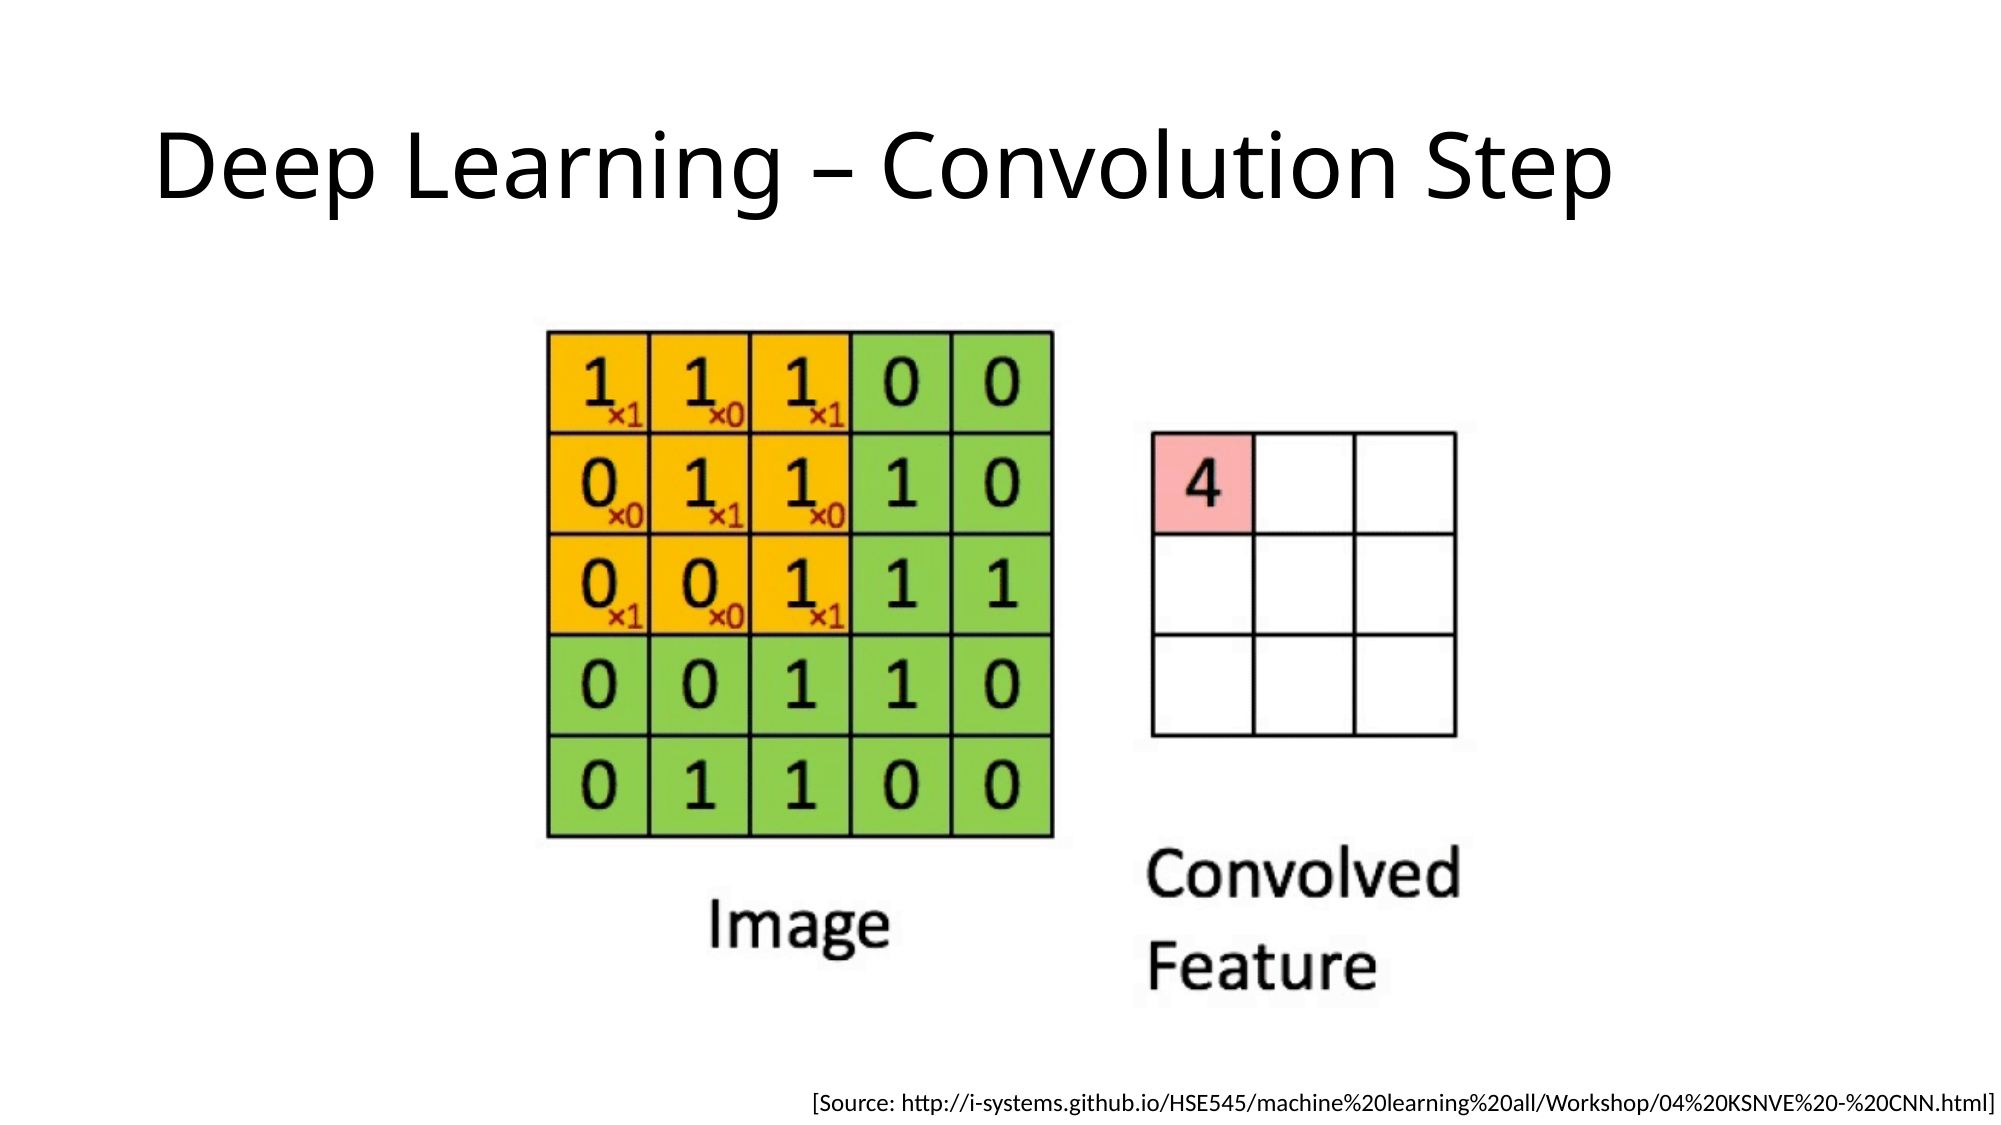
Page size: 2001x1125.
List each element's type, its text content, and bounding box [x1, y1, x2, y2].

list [499, 299, 1501, 1014]
title Deep Learning – Convolution Step [137, 59, 1863, 278]
text_box [Source: http://i-systems.github.io/HSE545/machine%20learning%20all/Workshop/04%20KSNVE%20-%20CNN.html] [797, 1079, 2000, 1125]
